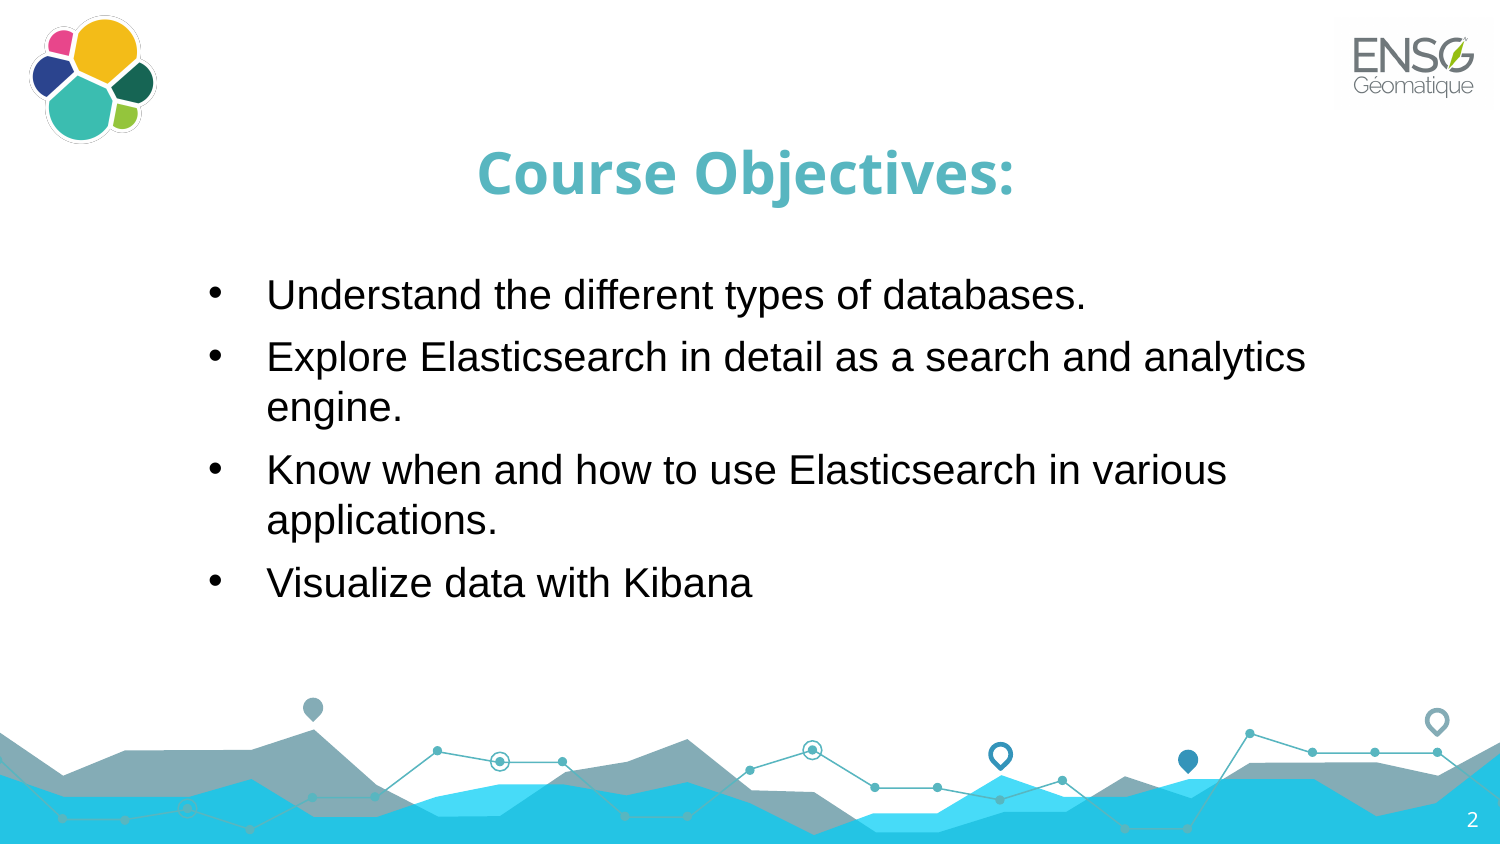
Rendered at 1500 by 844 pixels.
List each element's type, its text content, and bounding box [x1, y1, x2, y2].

picture [29, 15, 157, 144]
list Understand the different types of databases. Explore Elasticsearch in detail as a search and analytics engine. Know when and how to use Elasticsearch in various applications. Visualize data with Kibana [176, 252, 1325, 568]
slide_number 2 [1403, 791, 1494, 844]
title Course Objectives: [171, 103, 1320, 222]
picture [1334, 17, 1494, 110]
